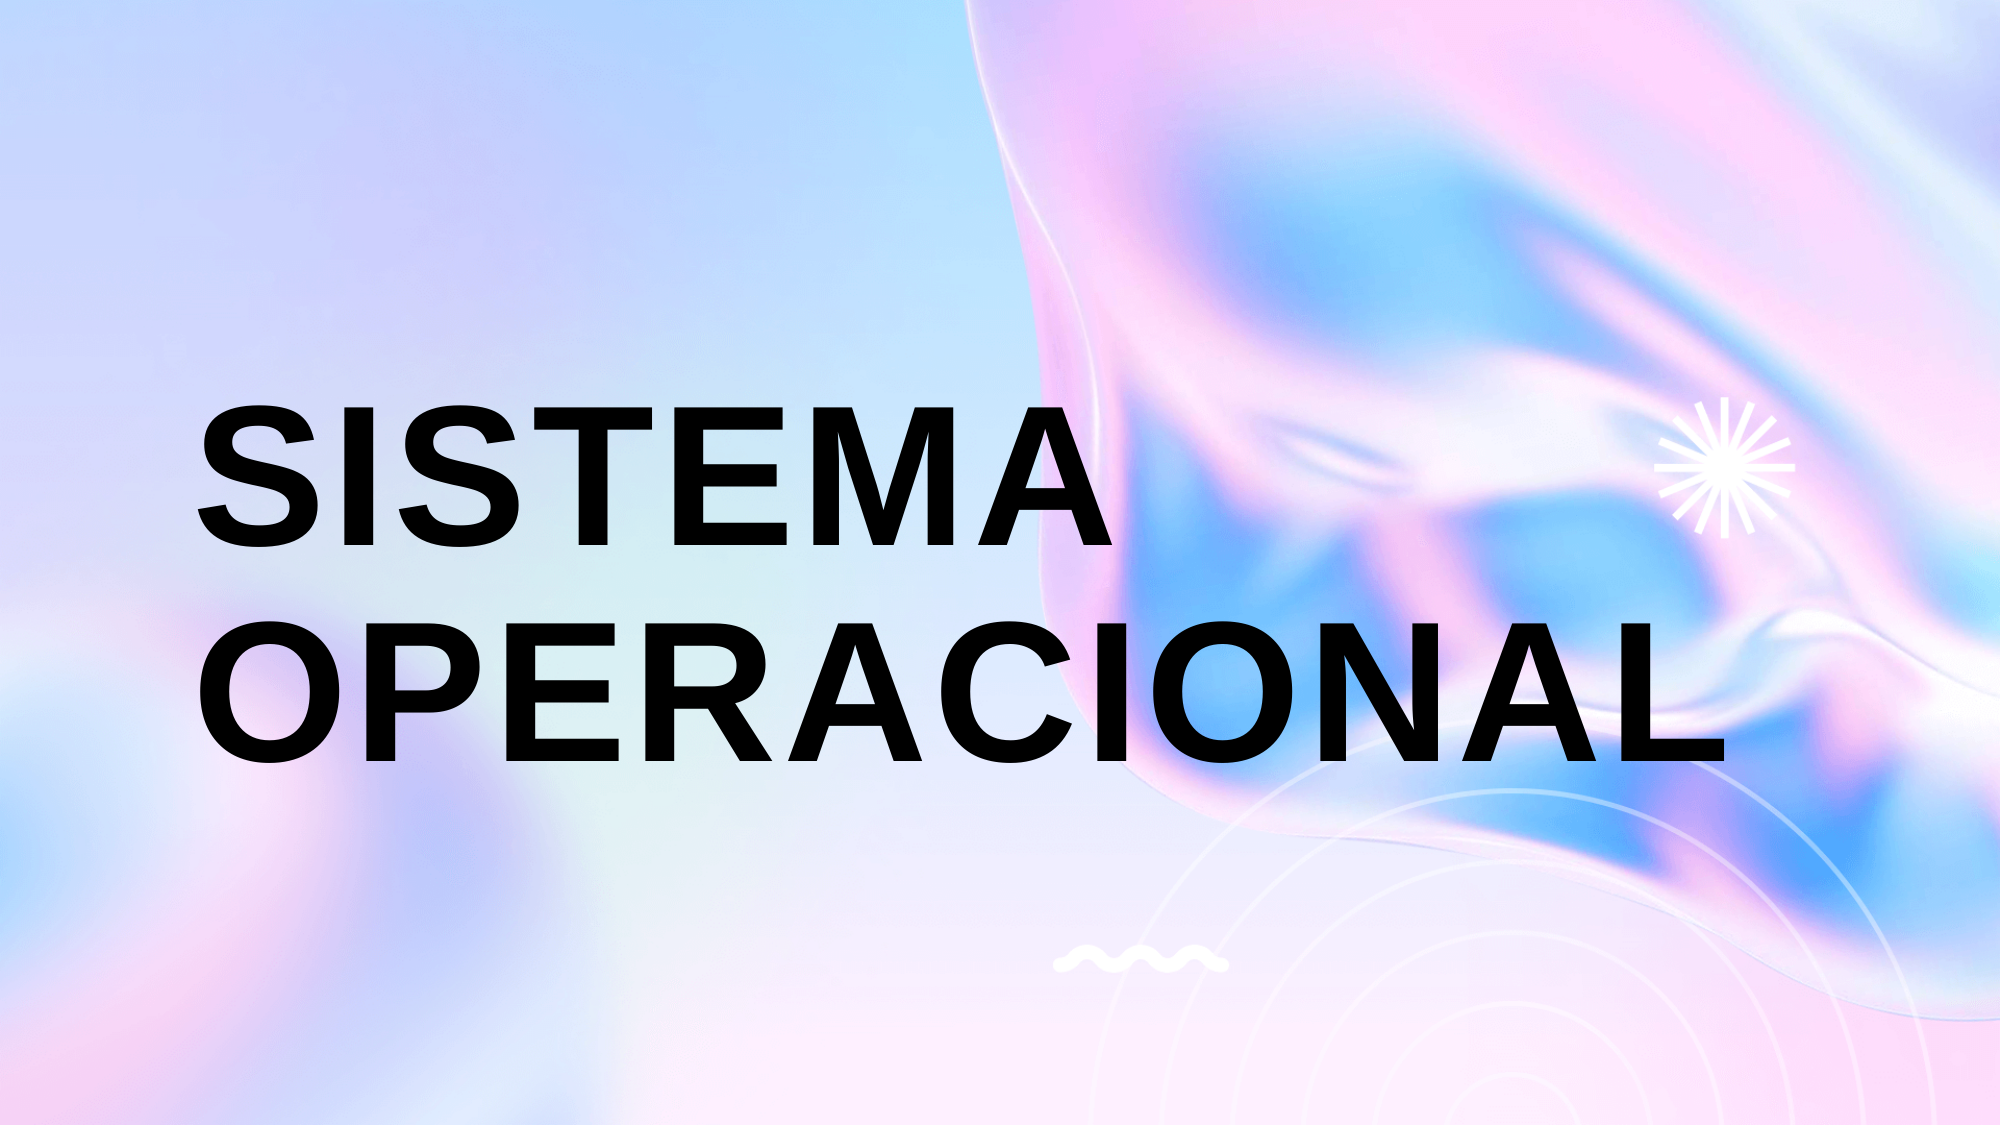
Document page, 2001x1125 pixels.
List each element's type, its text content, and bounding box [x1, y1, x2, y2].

title Sistema operacional [176, 149, 1824, 713]
picture [0, 0, 2000, 1125]
